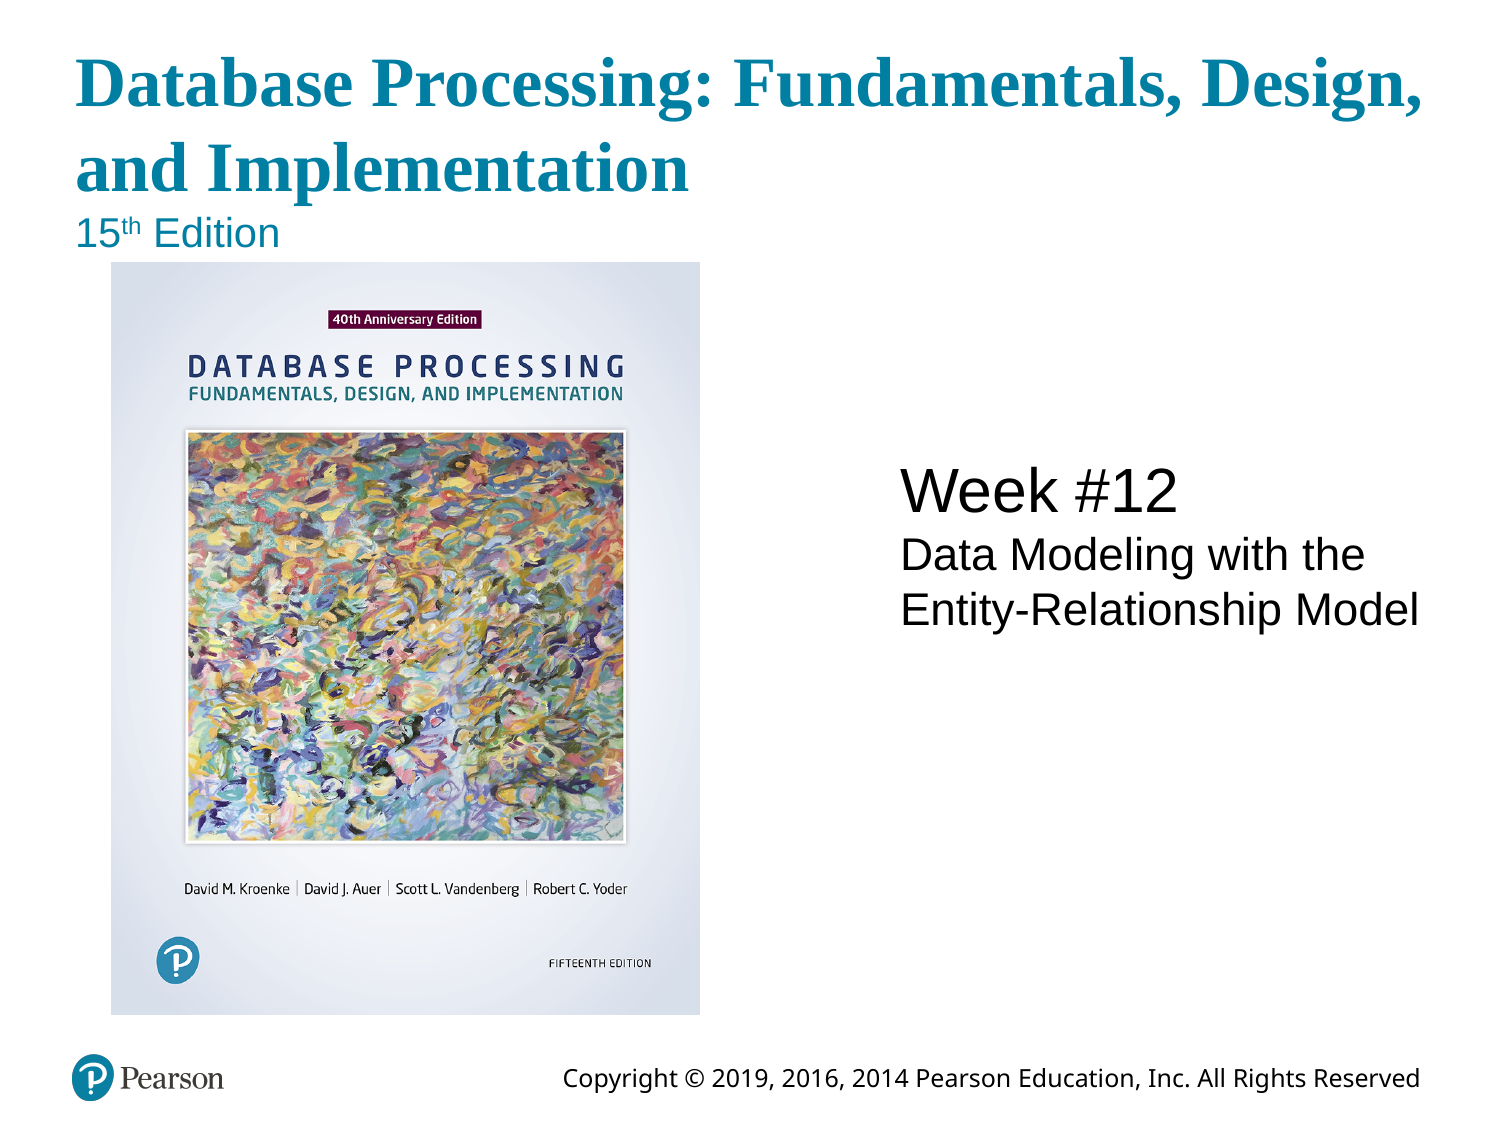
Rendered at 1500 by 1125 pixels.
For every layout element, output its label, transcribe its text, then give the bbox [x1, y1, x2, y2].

picture [111, 262, 700, 1016]
list 15th Edition [75, 205, 1425, 1005]
picture [72, 1087, 83, 1101]
title Database Processing: Fundamentals, Design, and Implementation [75, 35, 1425, 205]
list Week #12 [900, 262, 1500, 525]
picture [72, 1054, 88, 1070]
picture [98, 1054, 224, 1101]
picture [80, 1063, 106, 1088]
list Data Modeling with the Entity-Relationship Model [900, 525, 1500, 1005]
